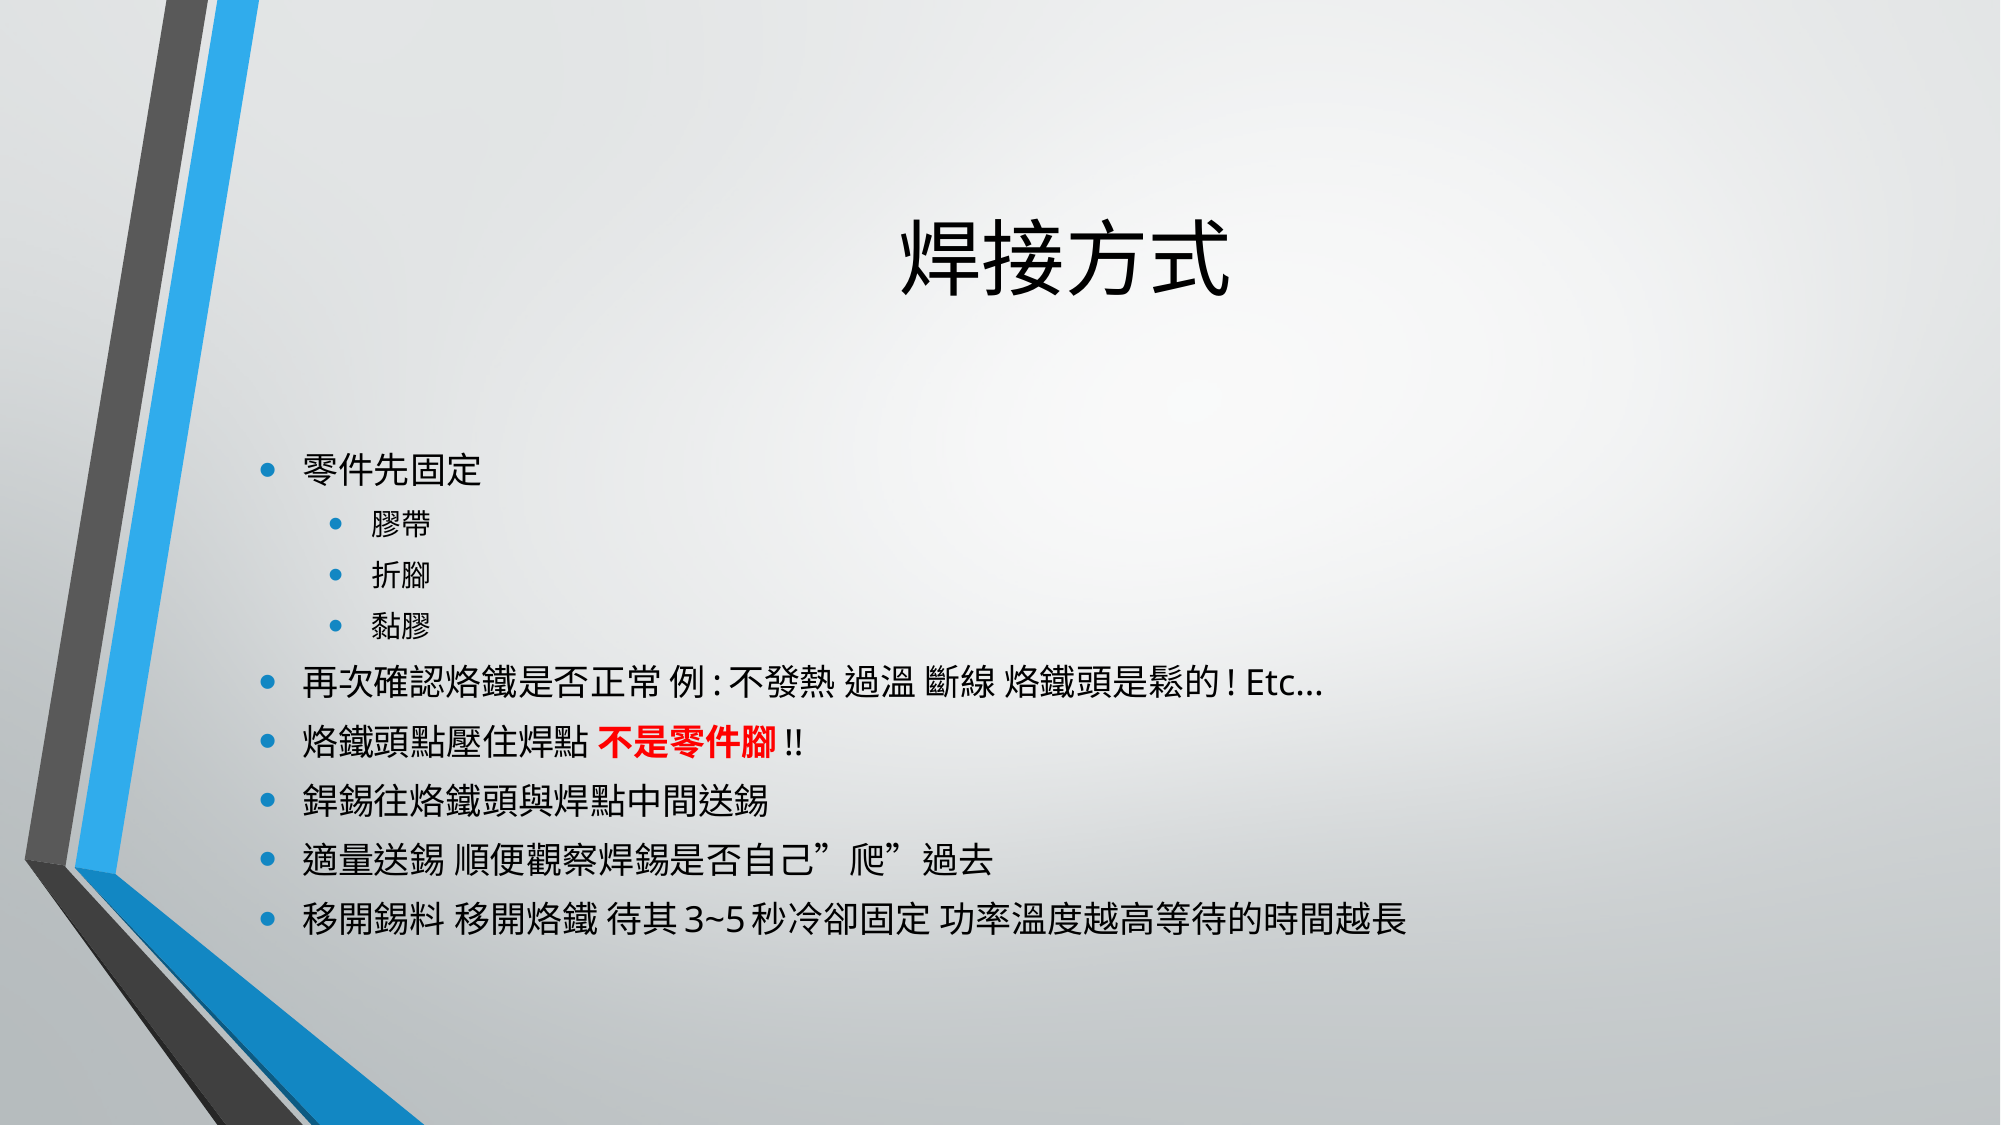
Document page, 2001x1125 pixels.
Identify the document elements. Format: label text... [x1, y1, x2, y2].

list 零件先固定 膠帶 折腳 黏膠 再次確認烙鐵是否正常 例:不發熱 過溫 斷線 烙鐵頭是鬆的! Etc… 烙鐵頭點壓住焊點 不是零件腳!! 銲錫往烙鐵頭與焊點中間送錫 適量送錫 順便觀察焊錫是否自己”爬”過去 移開錫料 移開烙鐵 待其3~5秒冷卻固定 功率溫度越高等待的時間越長 [243, 437, 1887, 950]
title 焊接方式 [243, 112, 1887, 400]
